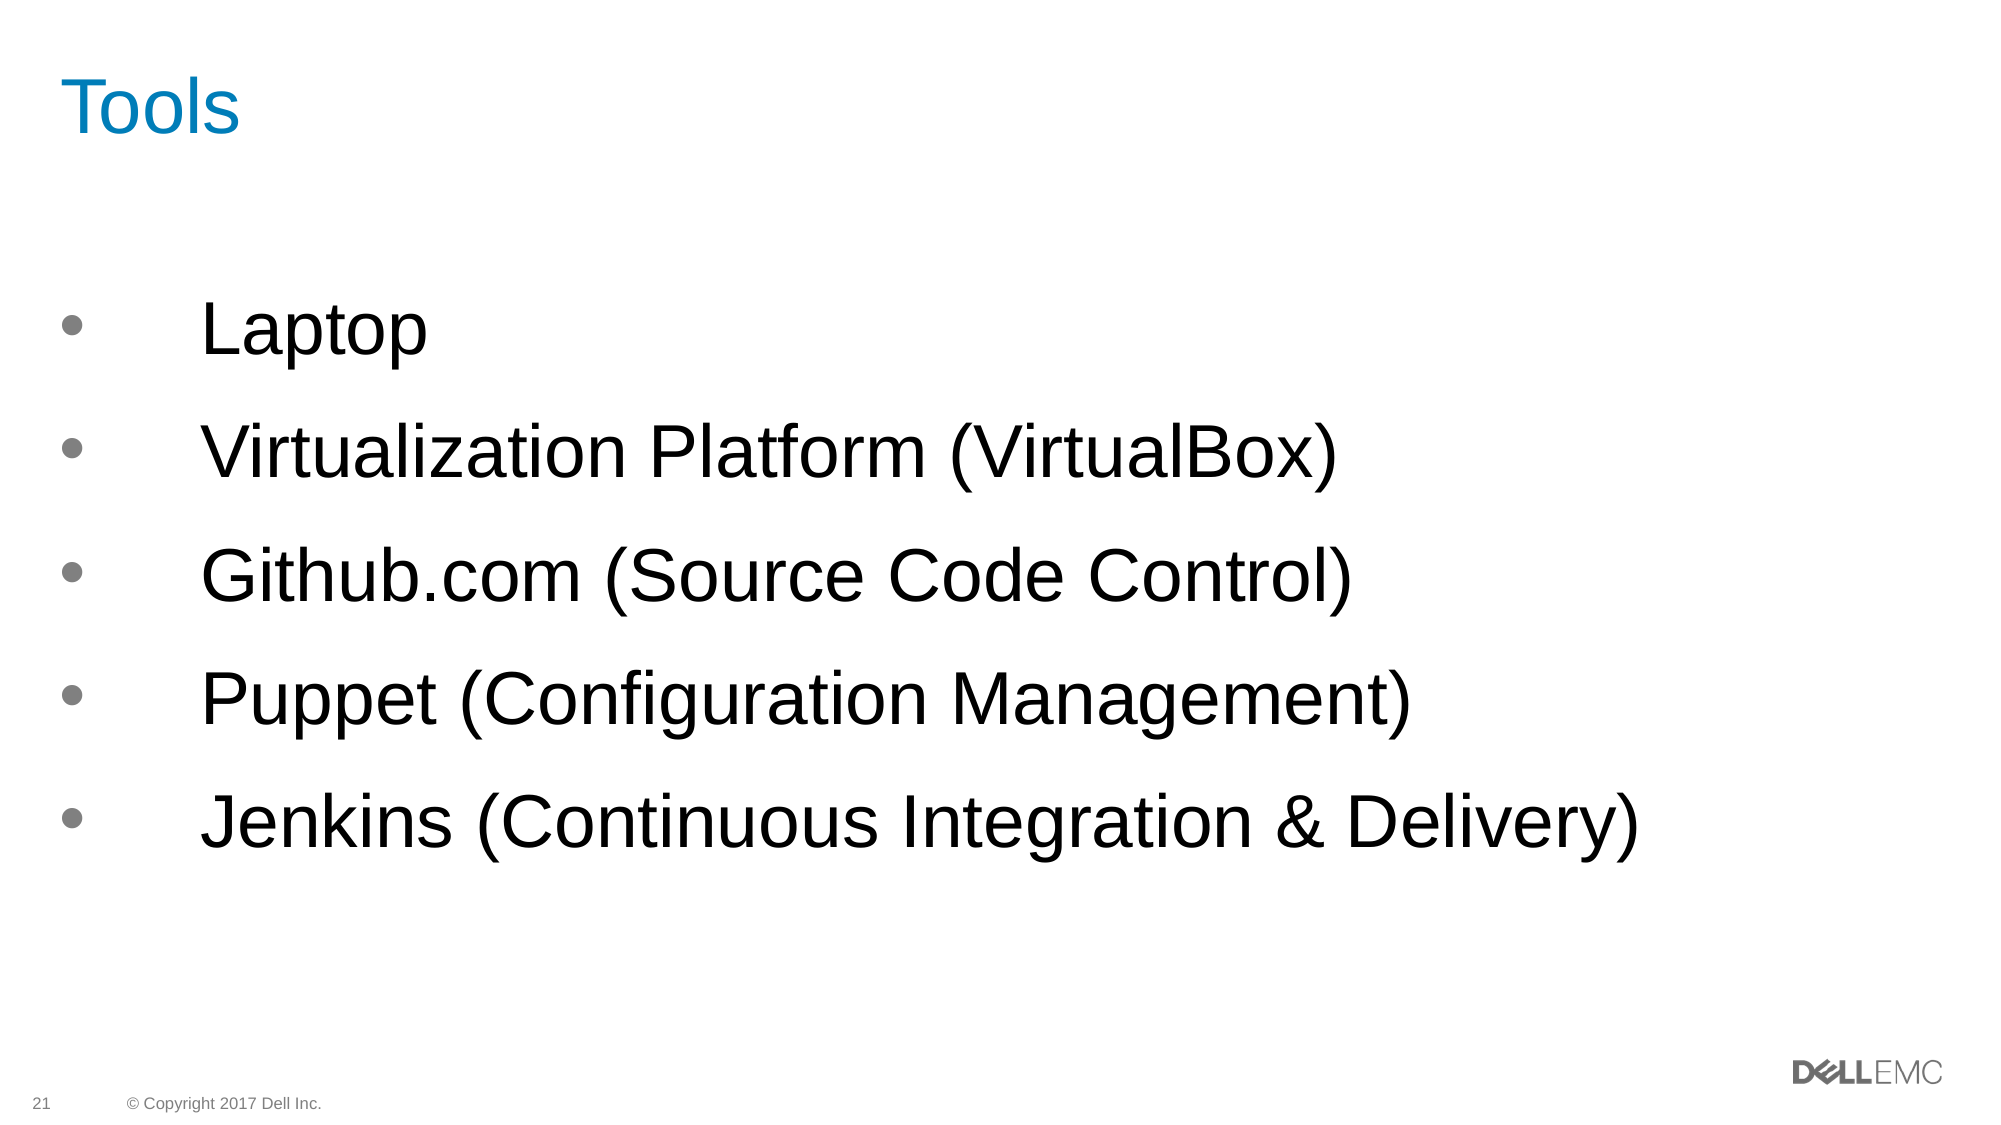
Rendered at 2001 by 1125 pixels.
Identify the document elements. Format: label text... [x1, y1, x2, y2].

picture [1793, 1058, 1942, 1085]
list Laptop Virtualization Platform (VirtualBox) Github.com (Source Code Control) Puppet (Configuration Management) Jenkins (Continuous Integration & Delivery) [59, 279, 1800, 978]
title Tools [60, 59, 1800, 200]
